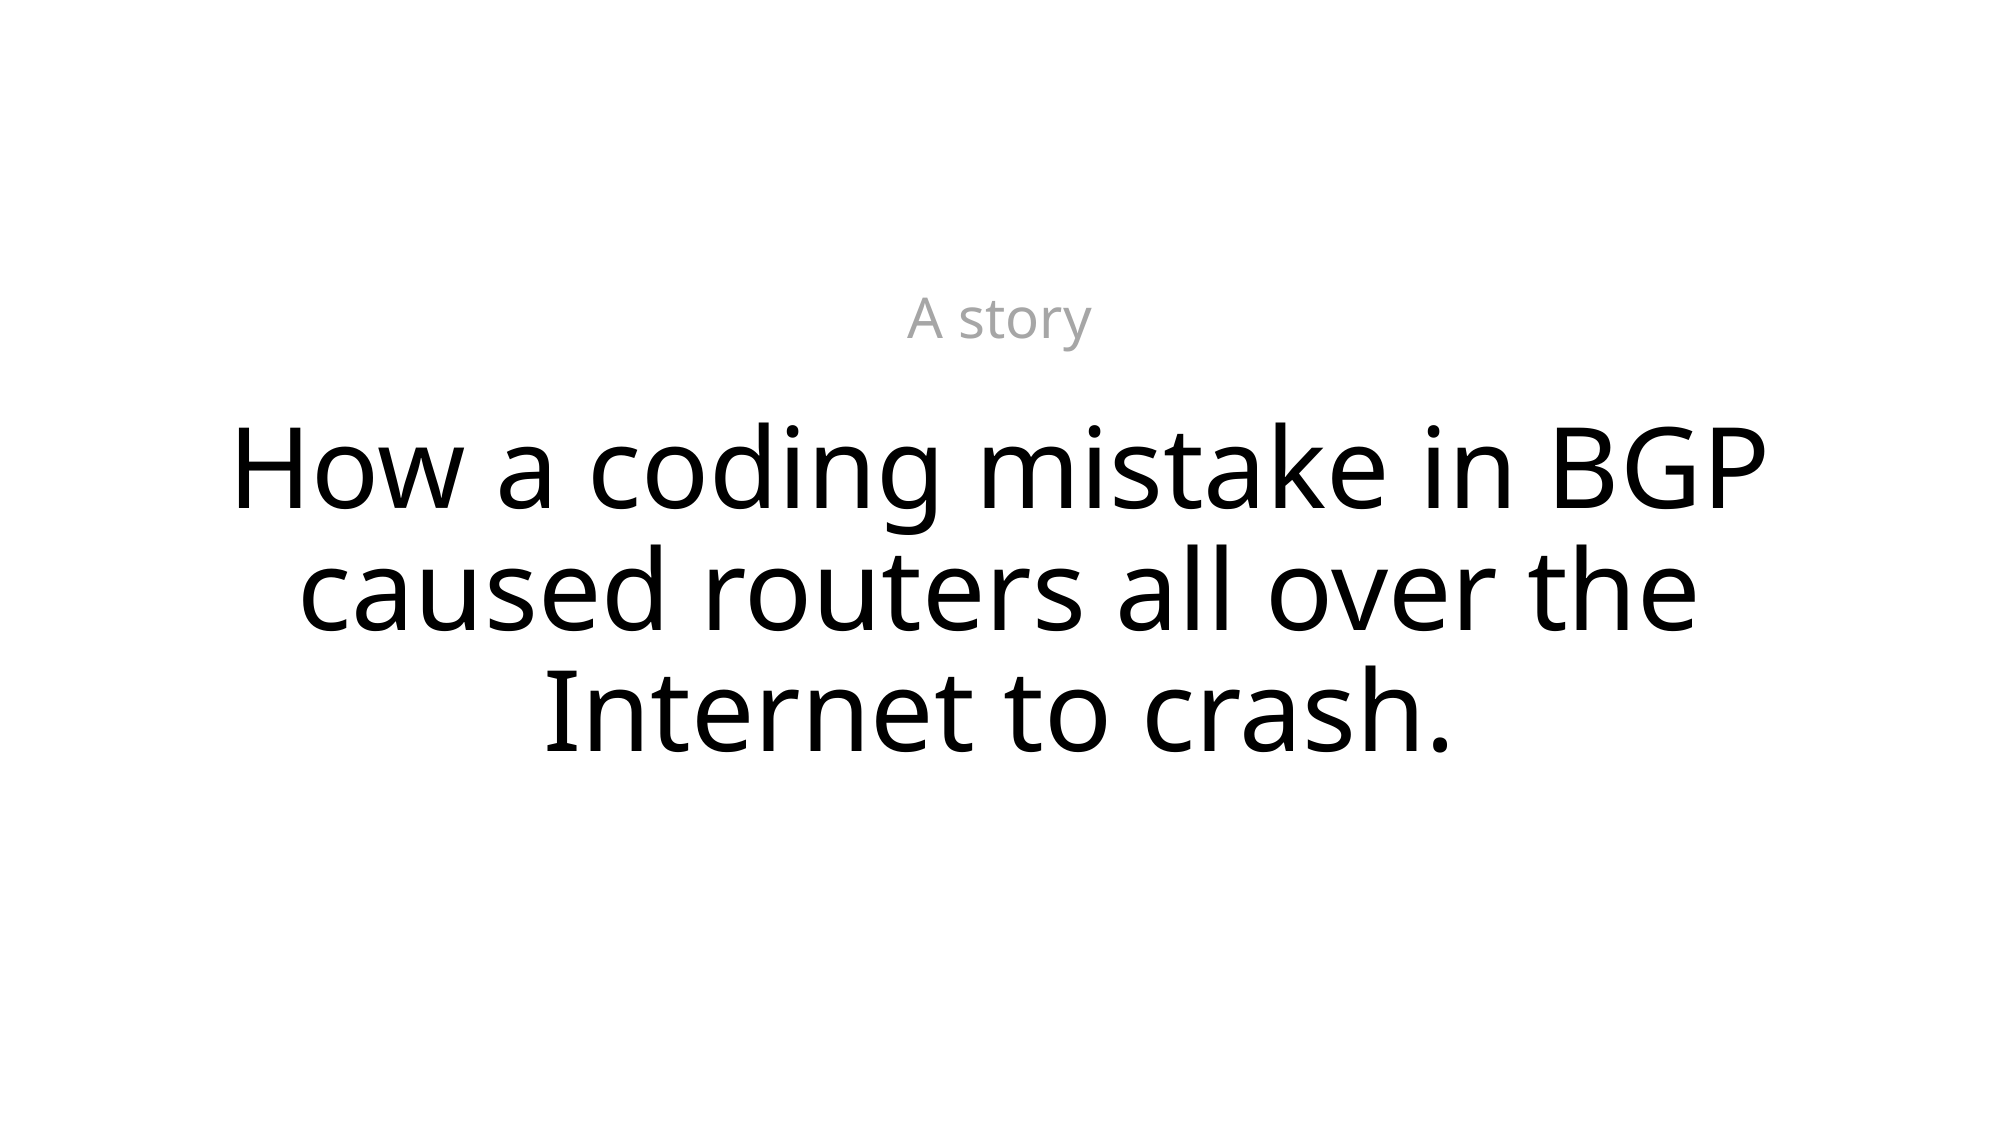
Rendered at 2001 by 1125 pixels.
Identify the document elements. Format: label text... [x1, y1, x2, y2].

title A story How a coding mistake in BGP caused routers all over the Internet to crash. [67, 274, 1933, 853]
